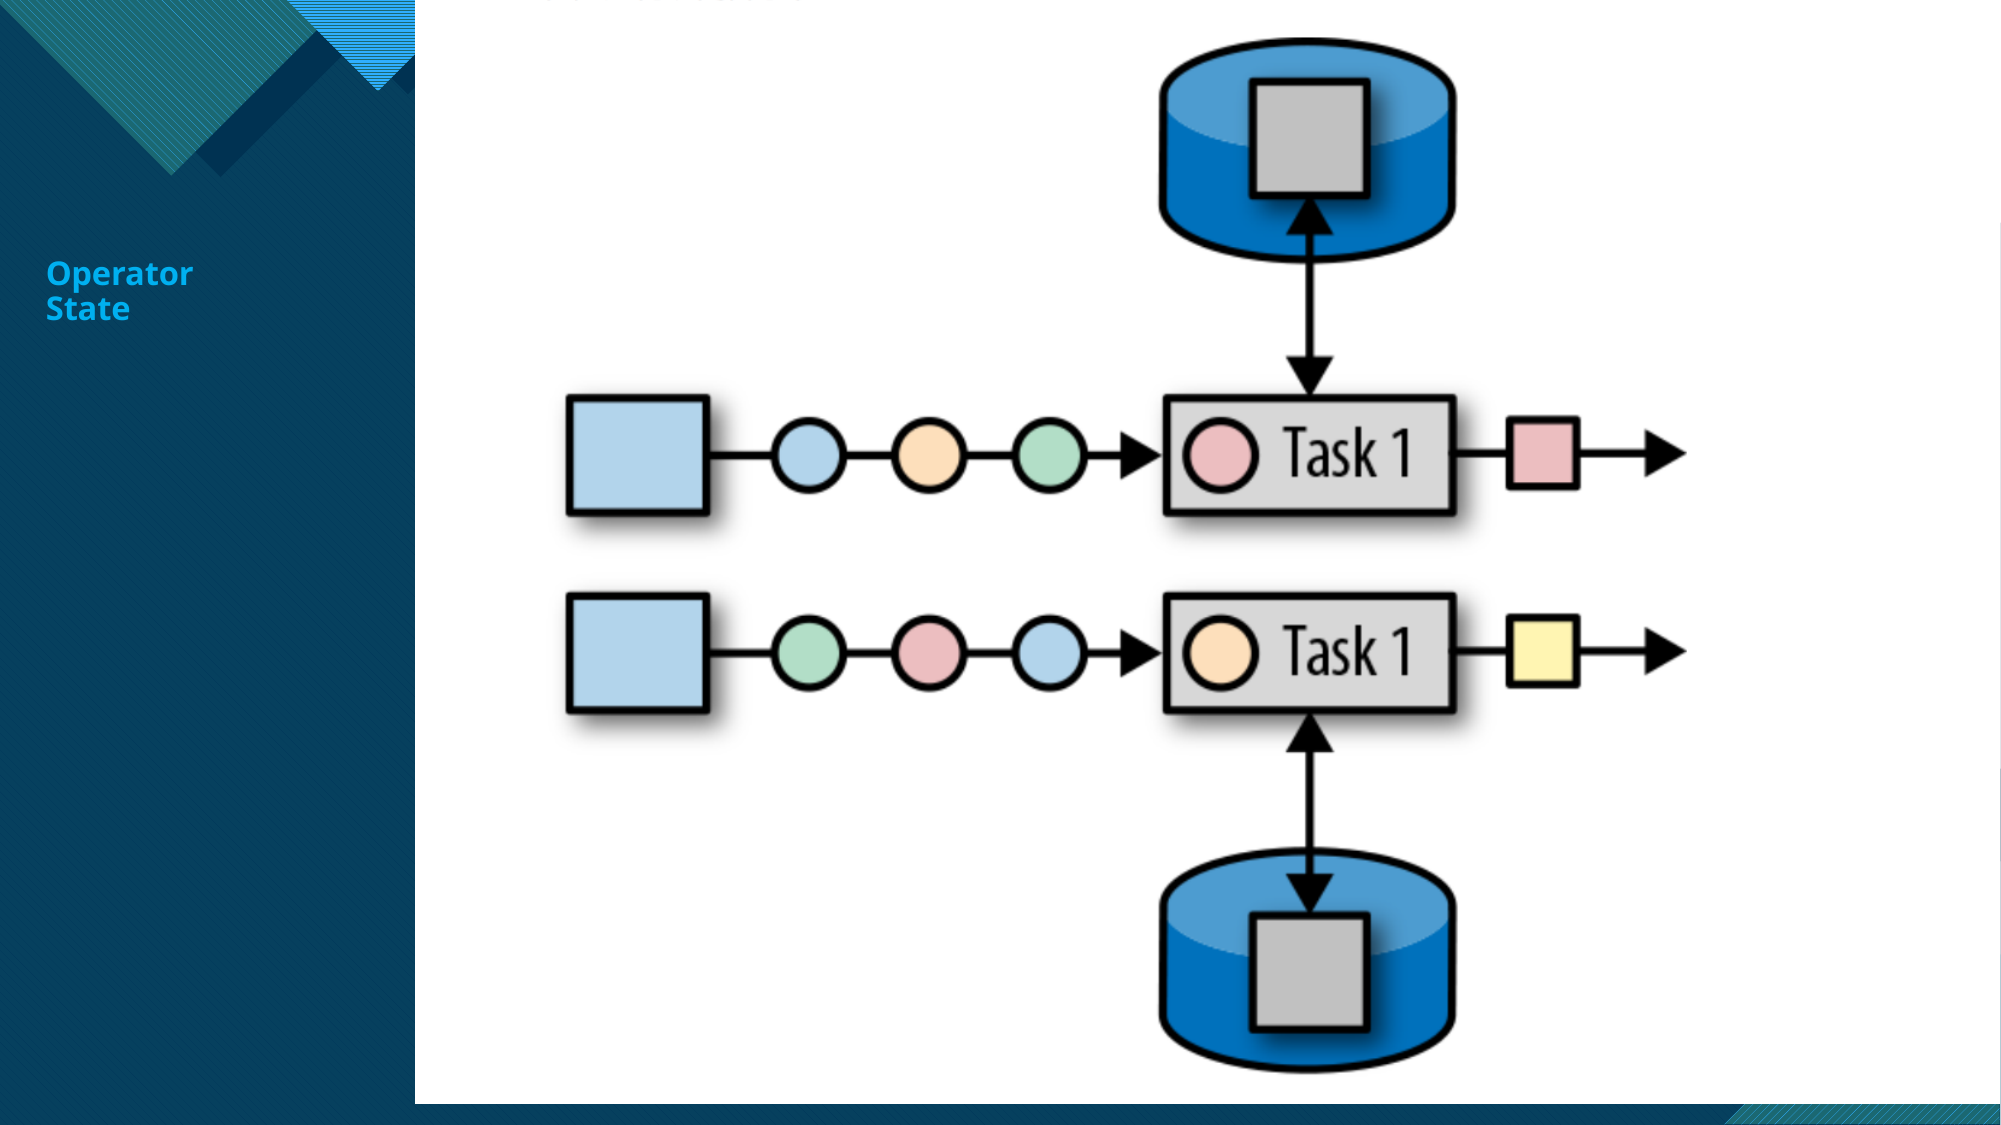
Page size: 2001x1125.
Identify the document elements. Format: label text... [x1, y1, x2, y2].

title Operator State [30, 248, 415, 335]
picture [415, 0, 2000, 1105]
